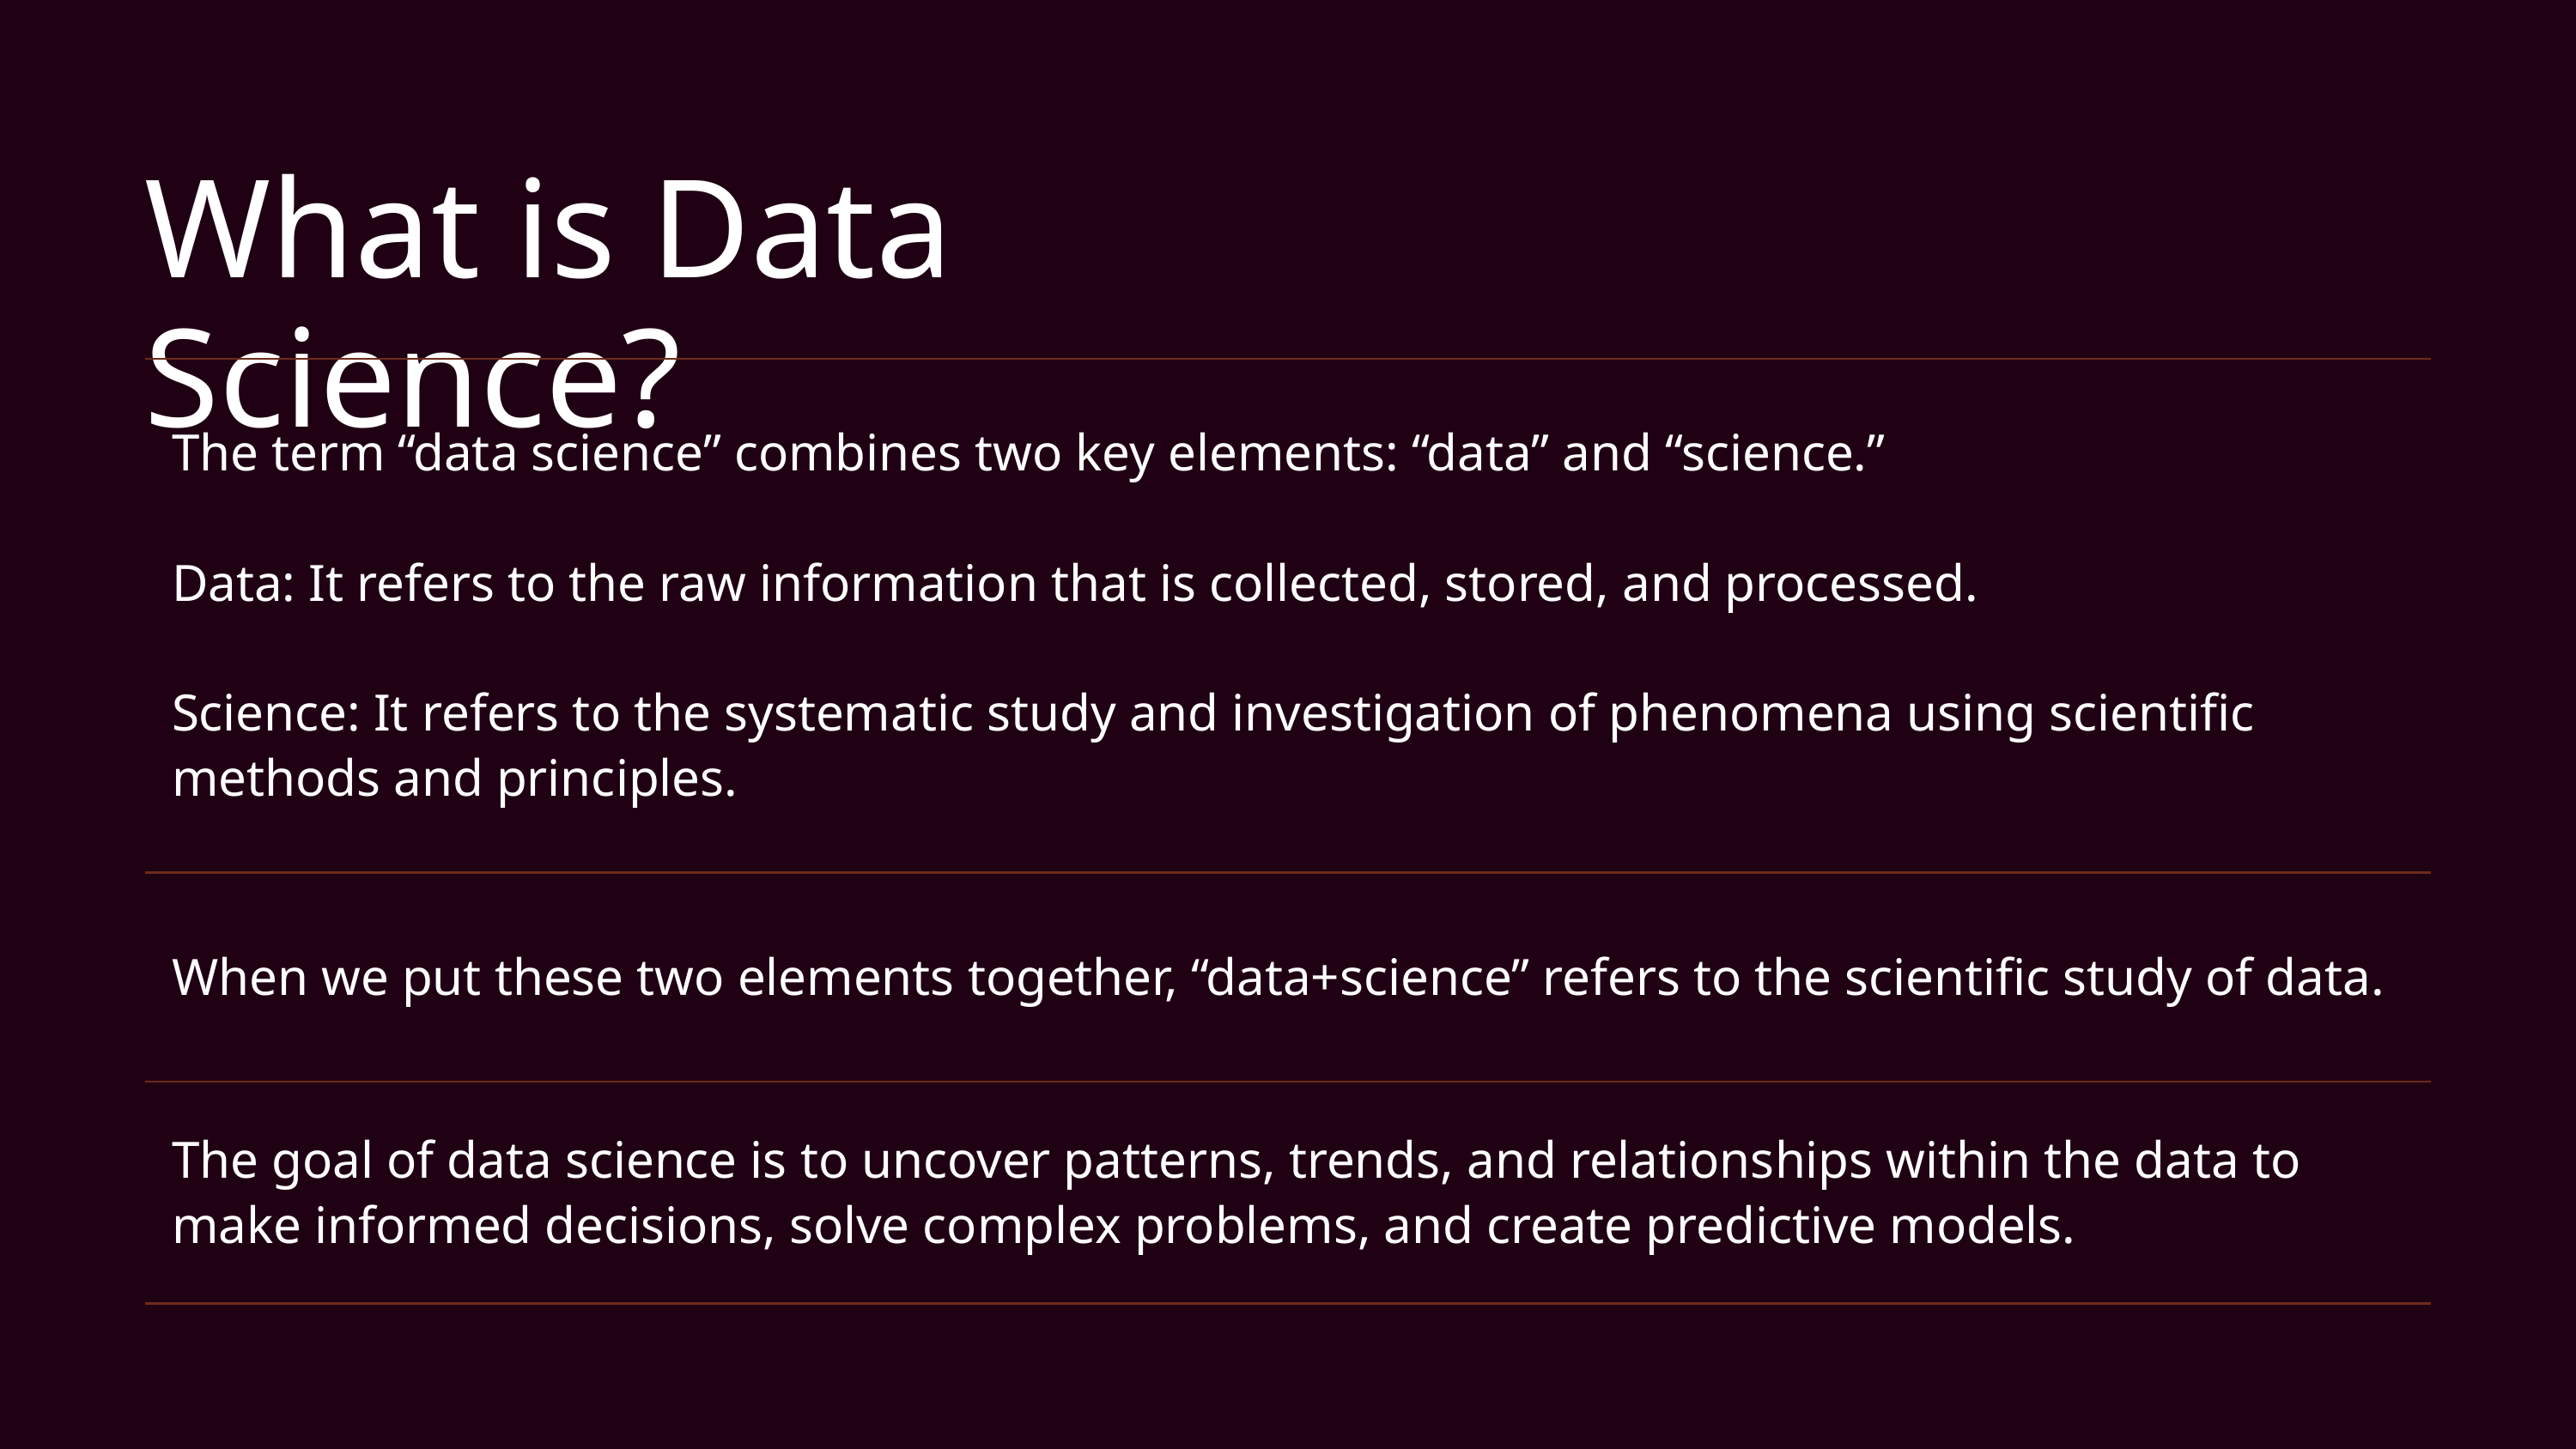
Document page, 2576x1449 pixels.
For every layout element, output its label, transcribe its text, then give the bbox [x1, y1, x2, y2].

table_header The term “data science” combines two key elements: “data” and “science.” Data: It refers to the raw information that is collected, stored, and processed. Science: It refers to the systematic study and investigation of phenomena using scientific methods and principles. [145, 360, 2431, 871]
table_cell The goal of data science is to uncover patterns, trends, and relationships within the data to make informed decisions, solve complex problems, and create predictive models. [145, 1082, 2431, 1302]
text_box What is Data Science? [144, 155, 1458, 358]
table_cell When we put these two elements together, “data+science” refers to the scientific study of data. [145, 874, 2431, 1081]
